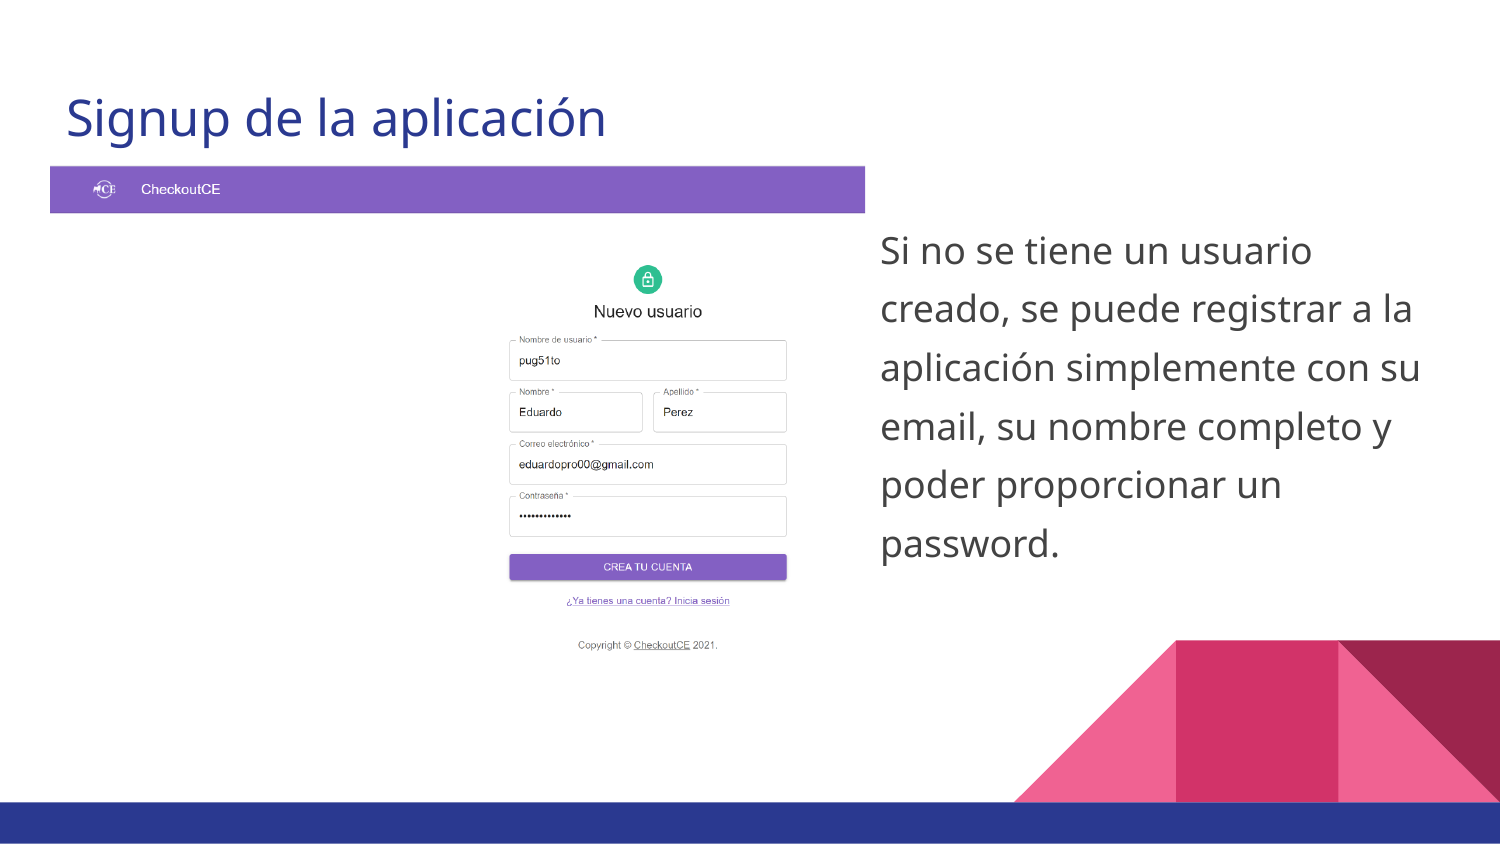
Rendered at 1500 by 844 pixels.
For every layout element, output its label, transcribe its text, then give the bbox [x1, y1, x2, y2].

picture [14, 164, 866, 679]
title Signup de la aplicación [51, 67, 1449, 167]
list Si no se tiene un usuario creado, se puede registrar a la aplicación simplemente con su email, su nombre completo y poder proporcionar un password. [865, 201, 1449, 750]
